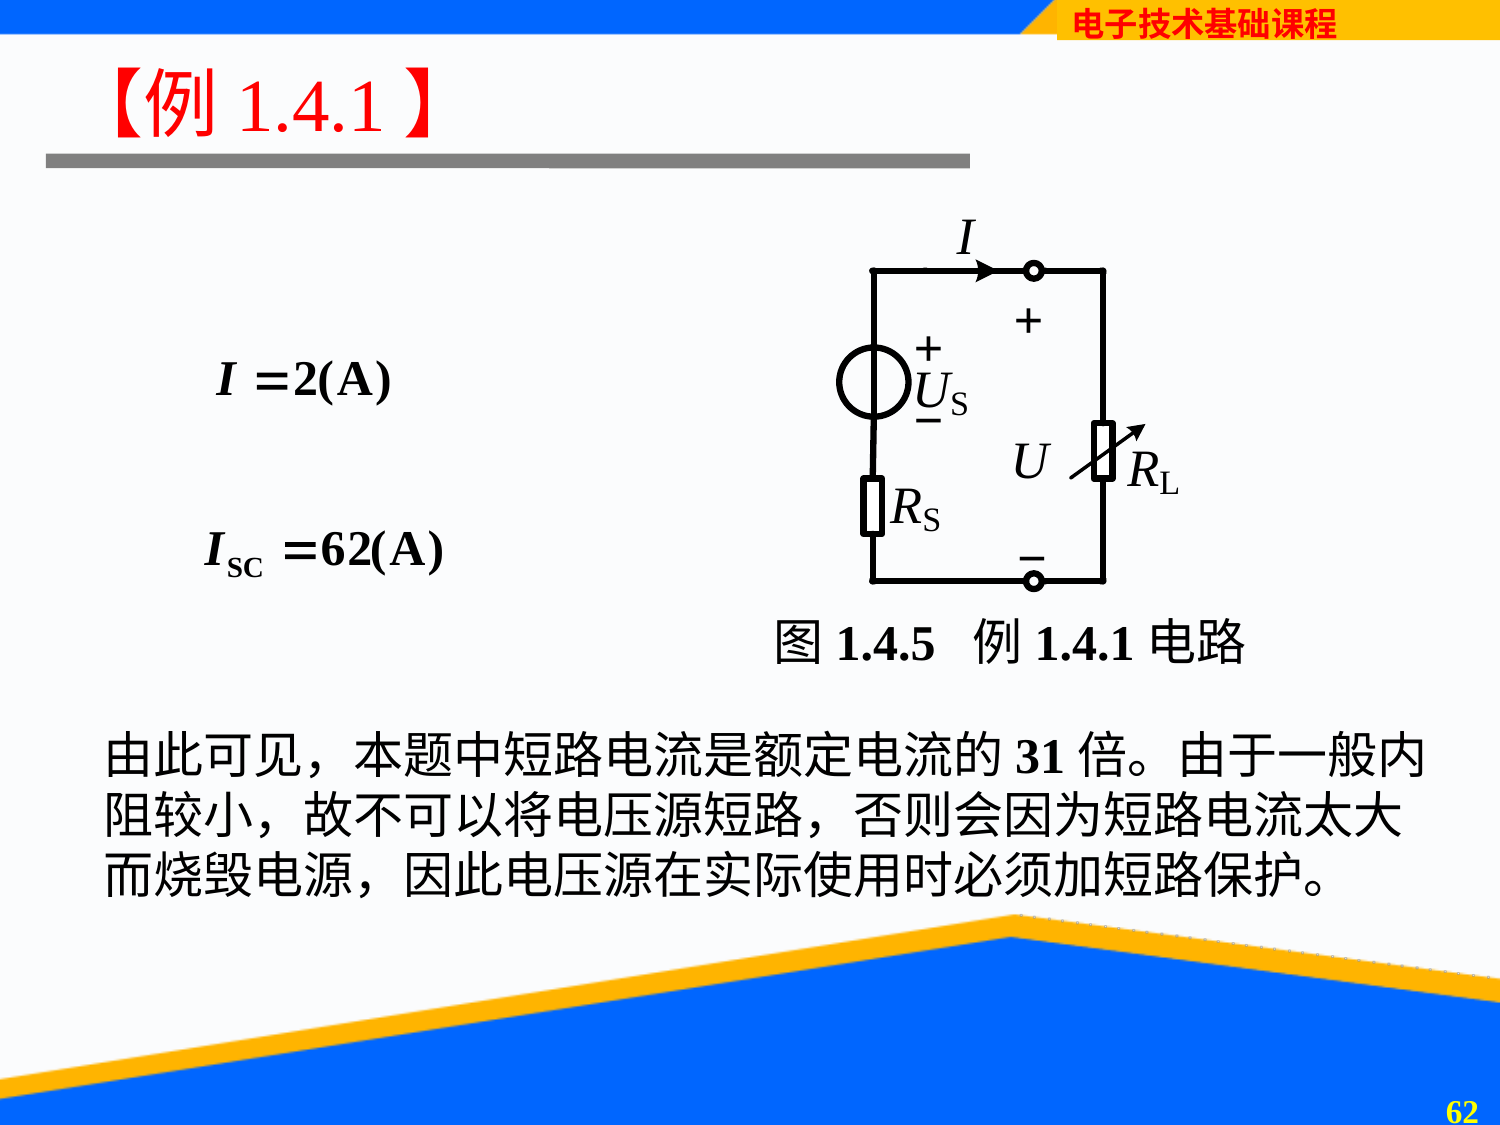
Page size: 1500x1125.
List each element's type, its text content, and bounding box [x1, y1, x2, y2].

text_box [194, 515, 454, 591]
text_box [206, 349, 399, 417]
text_box 由此可见，本题中短路电流是额定电流的31倍。由于一般内阻较小，故不可以将电压源短路，否则会因为短路电流太大而烧毁电源，因此电压源在实际使用时必须加短路保护。 [88, 716, 1447, 911]
picture [0, 1, 1500, 1125]
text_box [832, 196, 1184, 596]
list 图1.4.5 例1.4.1电路 [738, 609, 1282, 681]
slide_number 61 [1399, 1082, 1495, 1125]
title 【例1.4.1】 [53, 42, 1069, 161]
